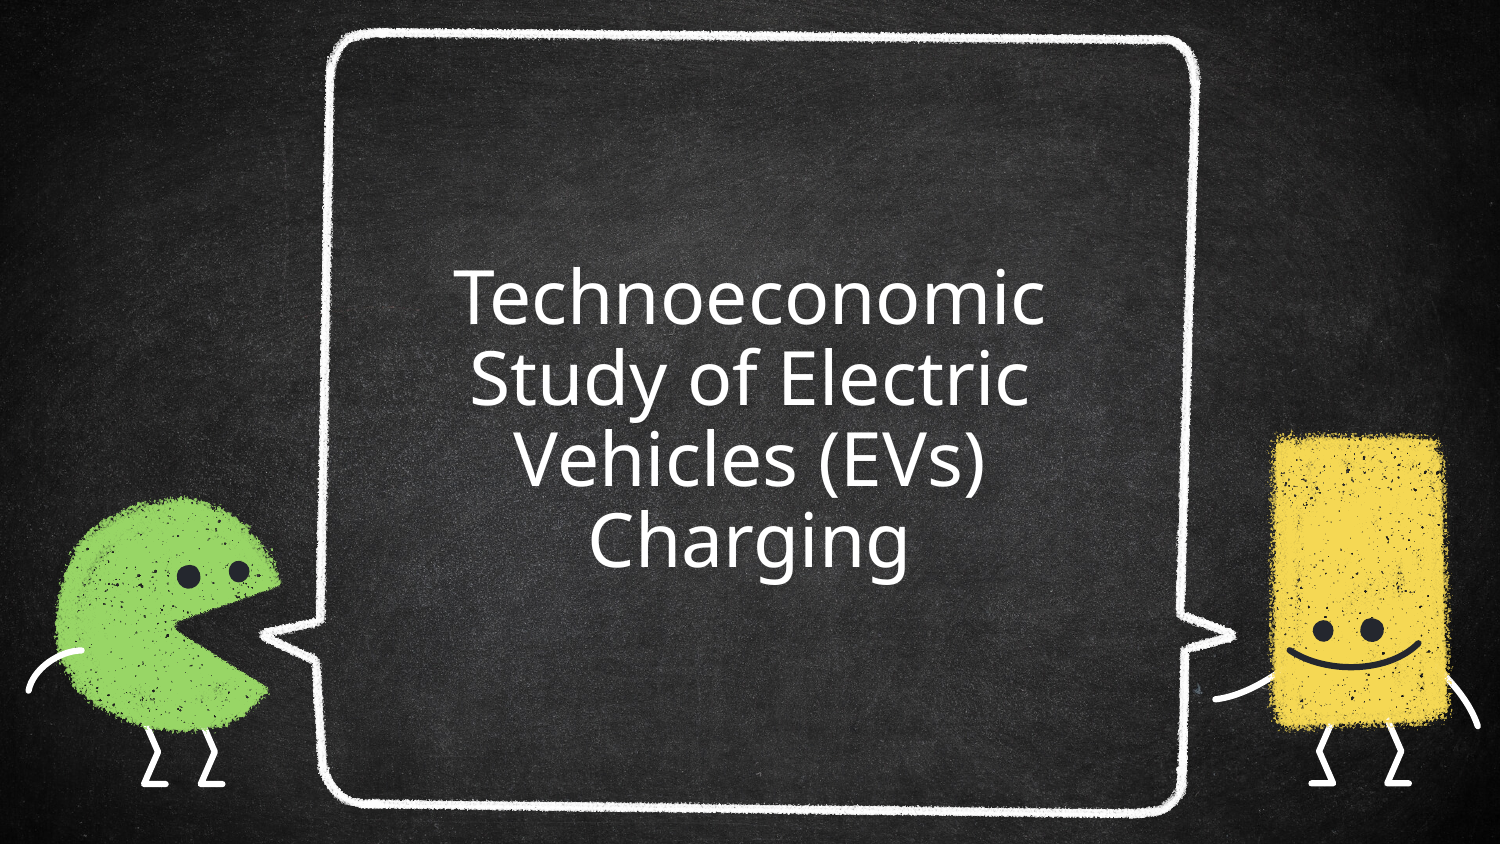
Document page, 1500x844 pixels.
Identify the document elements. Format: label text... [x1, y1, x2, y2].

picture [0, 0, 1500, 844]
title Technoeconomic Study of Electric Vehicles (EVs) Charging [381, 130, 1119, 714]
